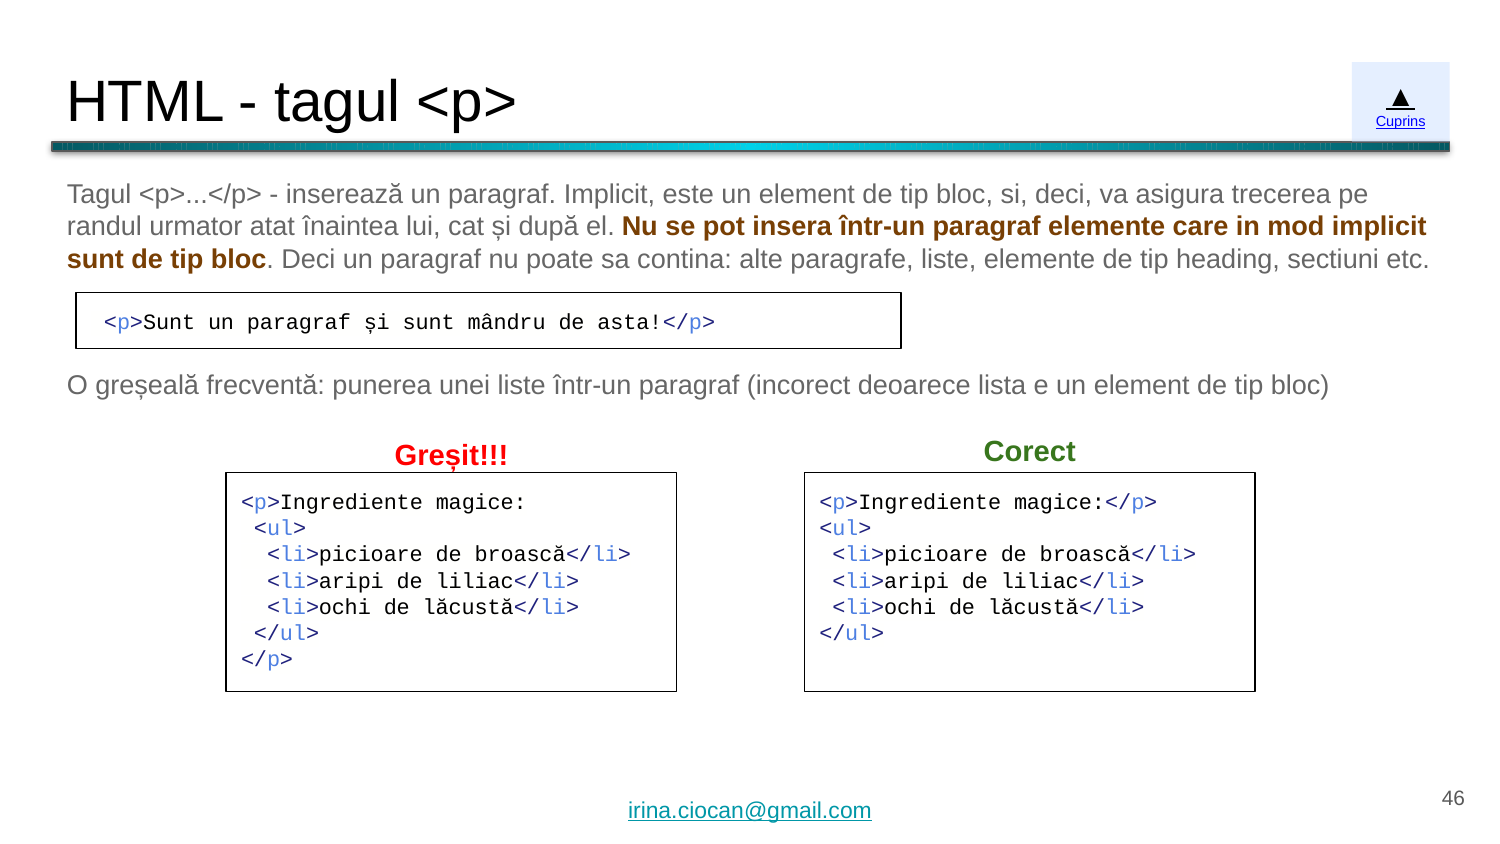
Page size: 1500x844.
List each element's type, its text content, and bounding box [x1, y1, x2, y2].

text_box ▲ Cuprins [1351, 62, 1450, 142]
text_box Corect [953, 417, 1107, 474]
text_box <p>Ingrediente magice:</p> <ul> <li>picioare de broască</li> <li>aripi de liliac</li> <li>ochi de lăcustă</li> </ul> [804, 472, 1255, 692]
text_box Greșit!!! [374, 421, 529, 478]
text_box Tagul <p>...</p> - inserează un paragraf. Implicit, este un element de tip bloc, si, deci, va asigura trecerea pe randul urmator atat înaintea lui, cat și după el. Nu se pot insera într-un paragraf elemente care in mod implicit sunt de tip bloc. Deci un paragraf nu poate sa contina: alte paragrafe, liste, elemente de tip heading, sectiuni etc. [51, 161, 1450, 288]
text_box <p>Ingrediente magice: <ul> <li>picioare de broască</li> <li>aripi de liliac</li> <li>ochi de lăcustă</li> </ul> </p> [226, 472, 677, 692]
title HTML - tagul <p> [51, 48, 1449, 139]
slide_number ‹#› [1389, 764, 1480, 830]
text_box <p>Sunt un paragraf și sunt mândru de asta!</p> [76, 292, 902, 349]
text_box O greșeală frecventă: punerea unei liste într-un paragraf (incorect deoarece lista e un element de tip bloc) [51, 352, 1450, 418]
text_box irina.ciocan@gmail.com [613, 795, 889, 837]
text_box [51, 141, 1450, 151]
